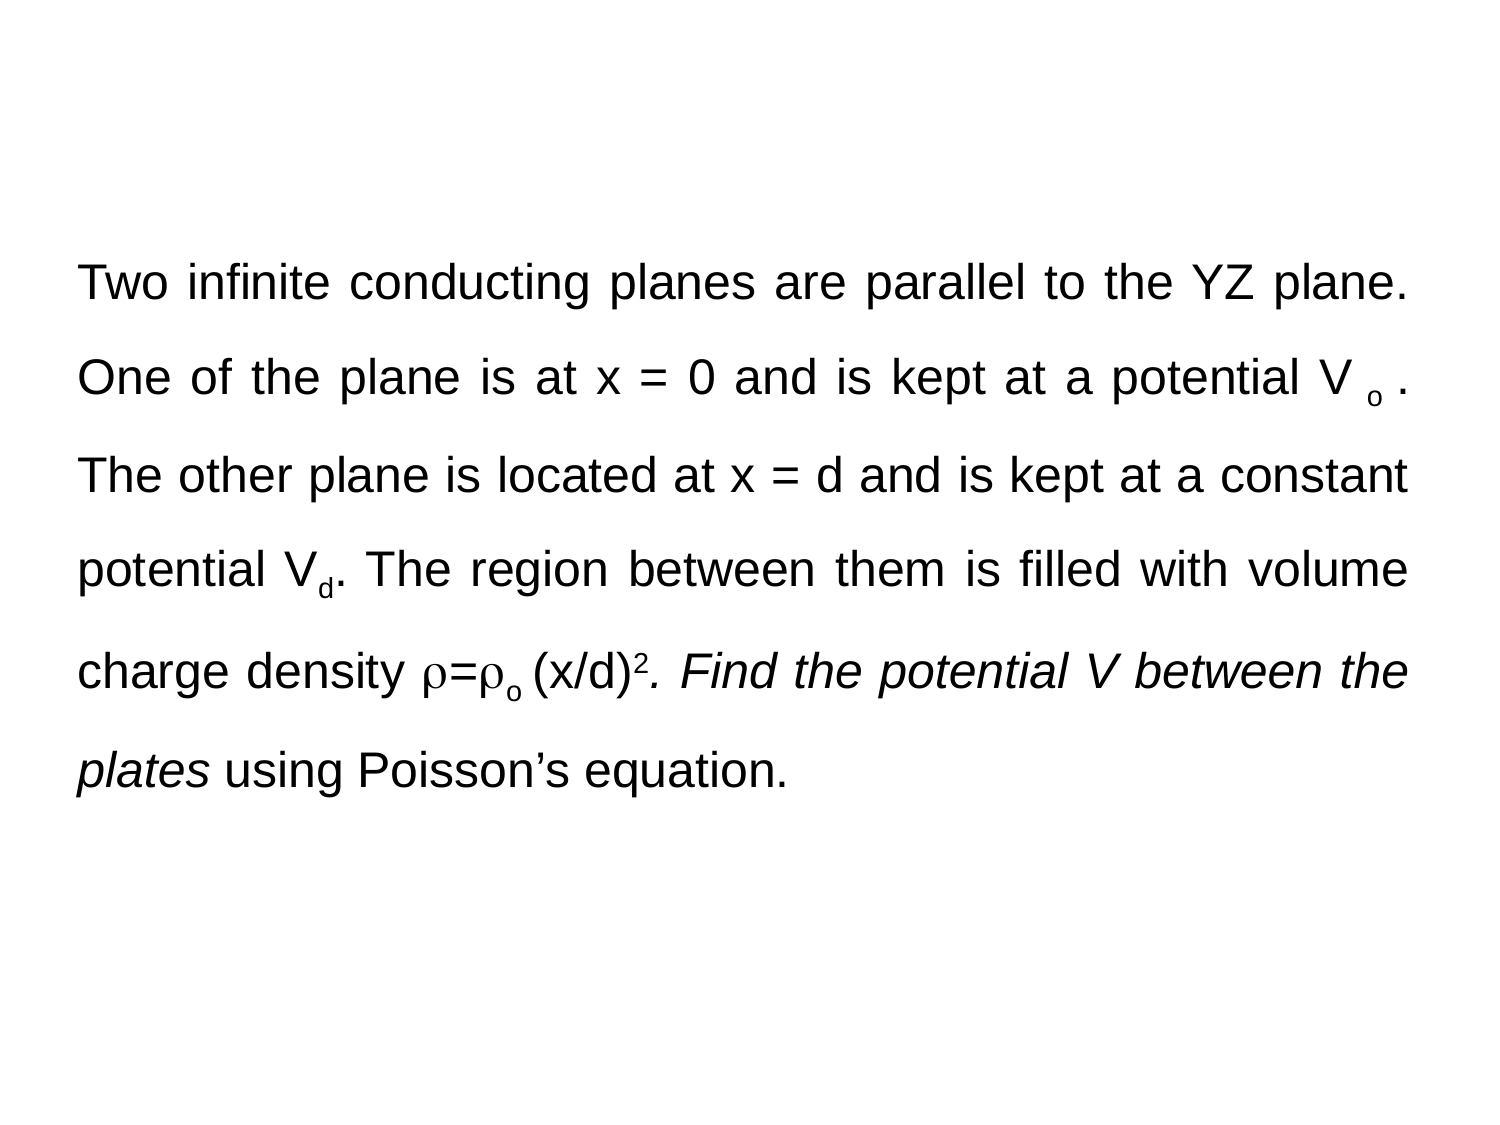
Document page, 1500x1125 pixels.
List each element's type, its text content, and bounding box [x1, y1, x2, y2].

text_box Two infinite conducting planes are parallel to the YZ plane. One of the plane is at x = 0 and is kept at a potential V o . The other plane is located at x = d and is kept at a constant potential Vd. The region between them is filled with volume charge density =o (x/d)2. Find the potential V between the plates using Poisson’s equation. [62, 212, 1425, 805]
